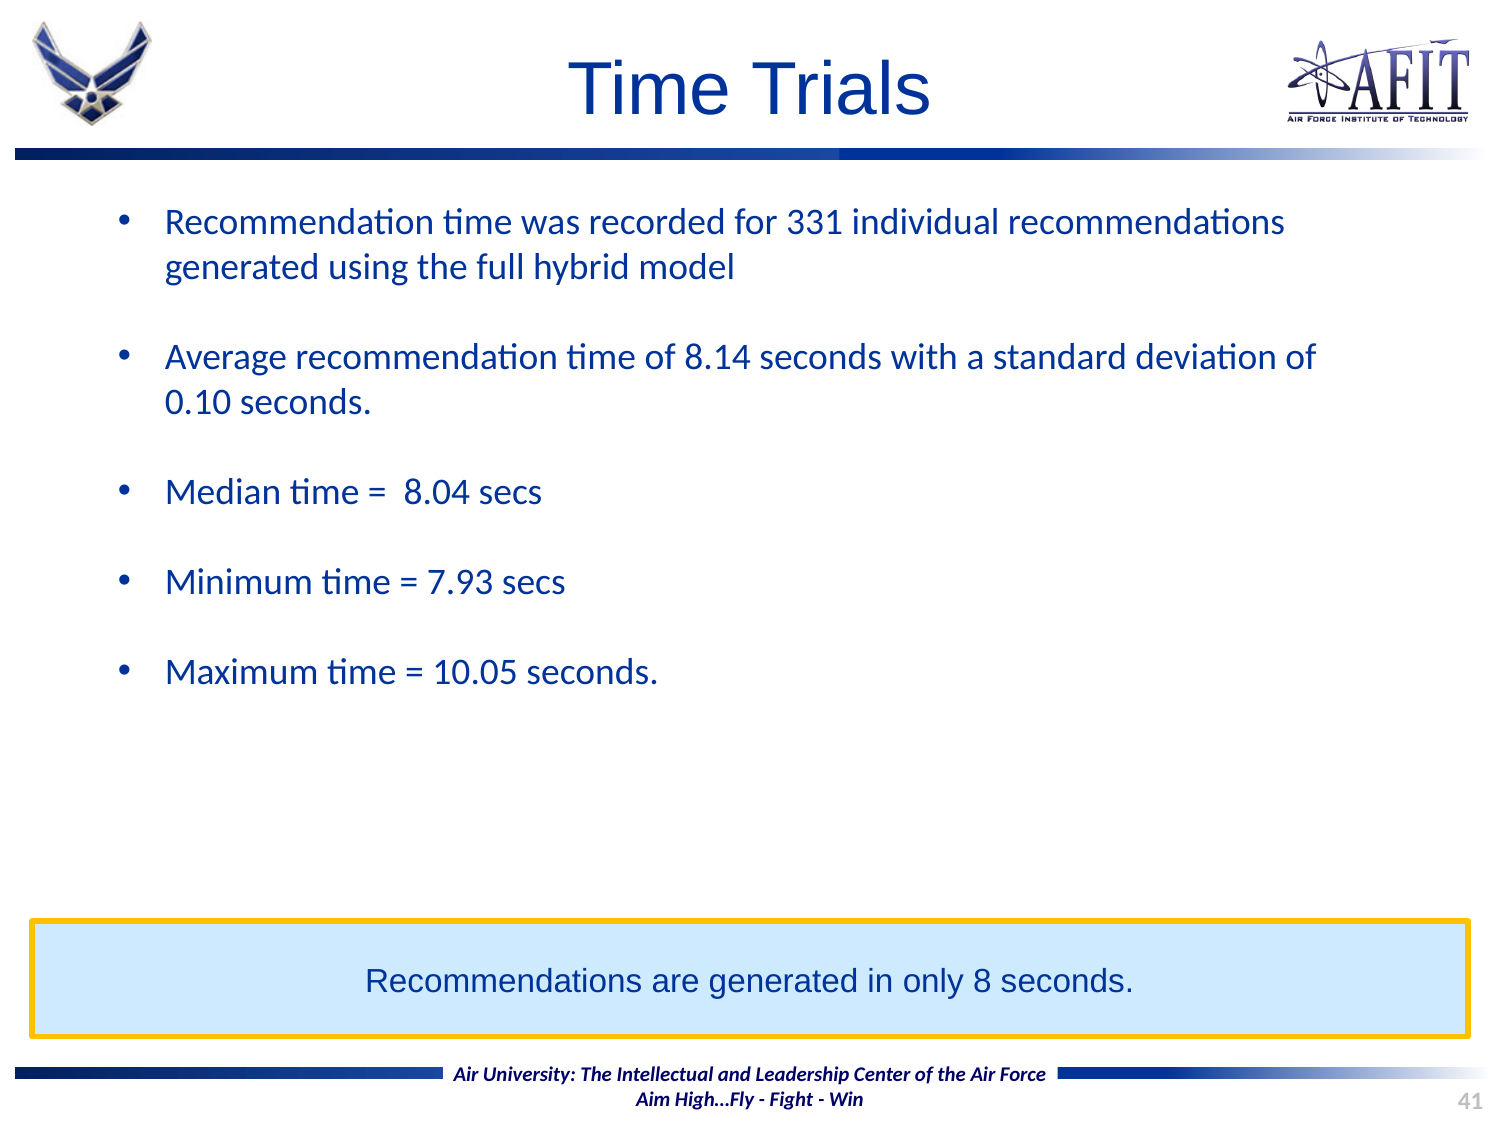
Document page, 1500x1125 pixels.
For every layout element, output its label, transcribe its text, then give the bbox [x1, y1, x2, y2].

picture [32, 21, 152, 126]
title Time Trials [223, 32, 1277, 139]
text_box Recommendations are generated in only 8 seconds. [30, 919, 1470, 1039]
picture [1285, 36, 1471, 126]
list Recommendation time was recorded for 331 individual recommendations generated using the full hybrid model Average recommendation time of 8.14 seconds with a standard deviation of 0.10 seconds. Median time = 8.04 secs Minimum time = 7.93 secs Maximum time = 10.05 seconds. [103, 189, 1397, 919]
